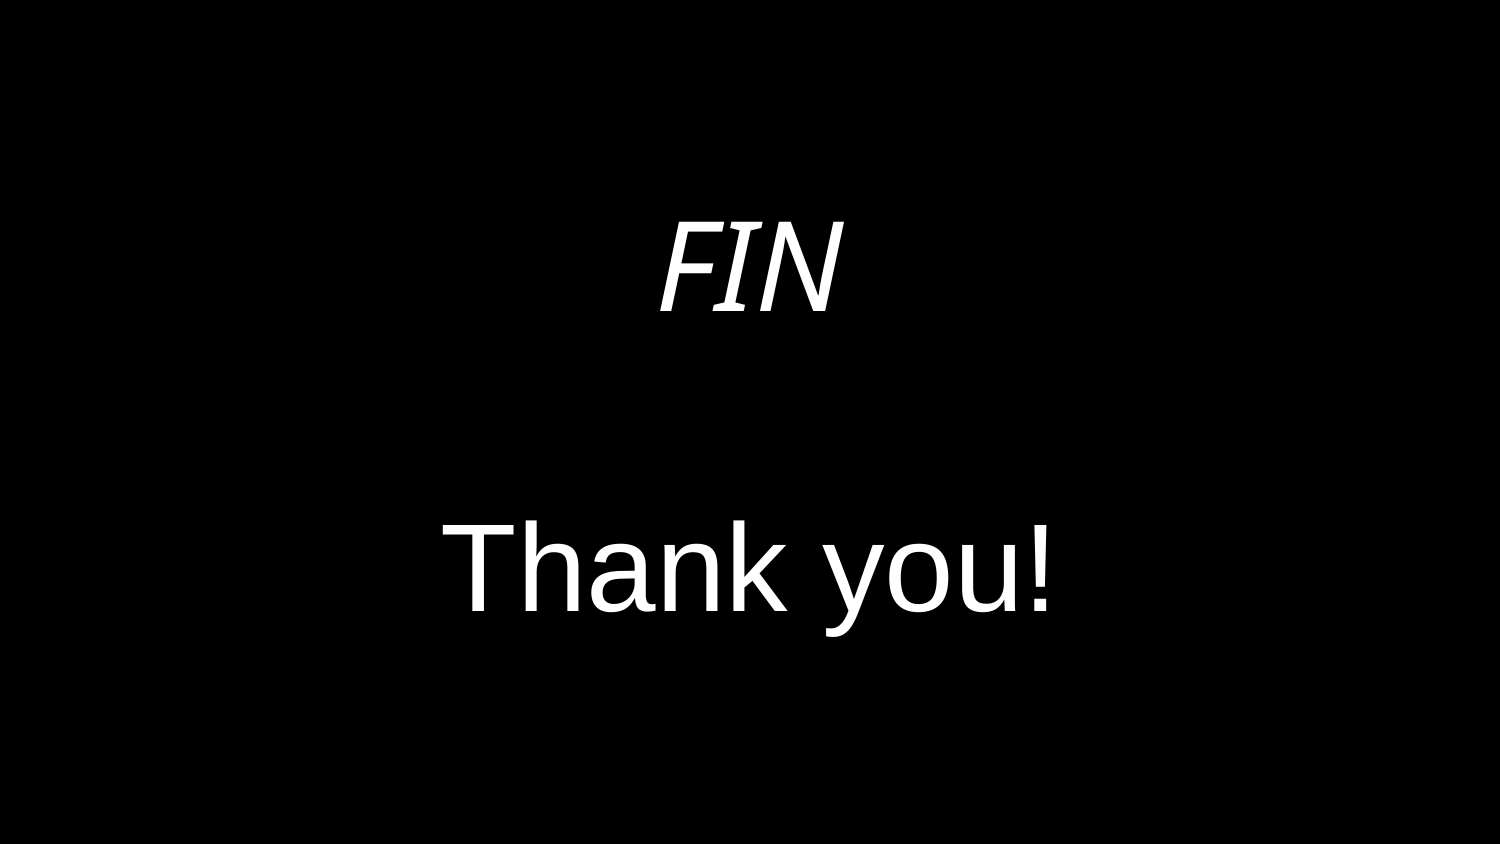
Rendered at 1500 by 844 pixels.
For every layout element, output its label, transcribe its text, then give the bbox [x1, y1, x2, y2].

title FIN Thank you! [75, 197, 1425, 652]
